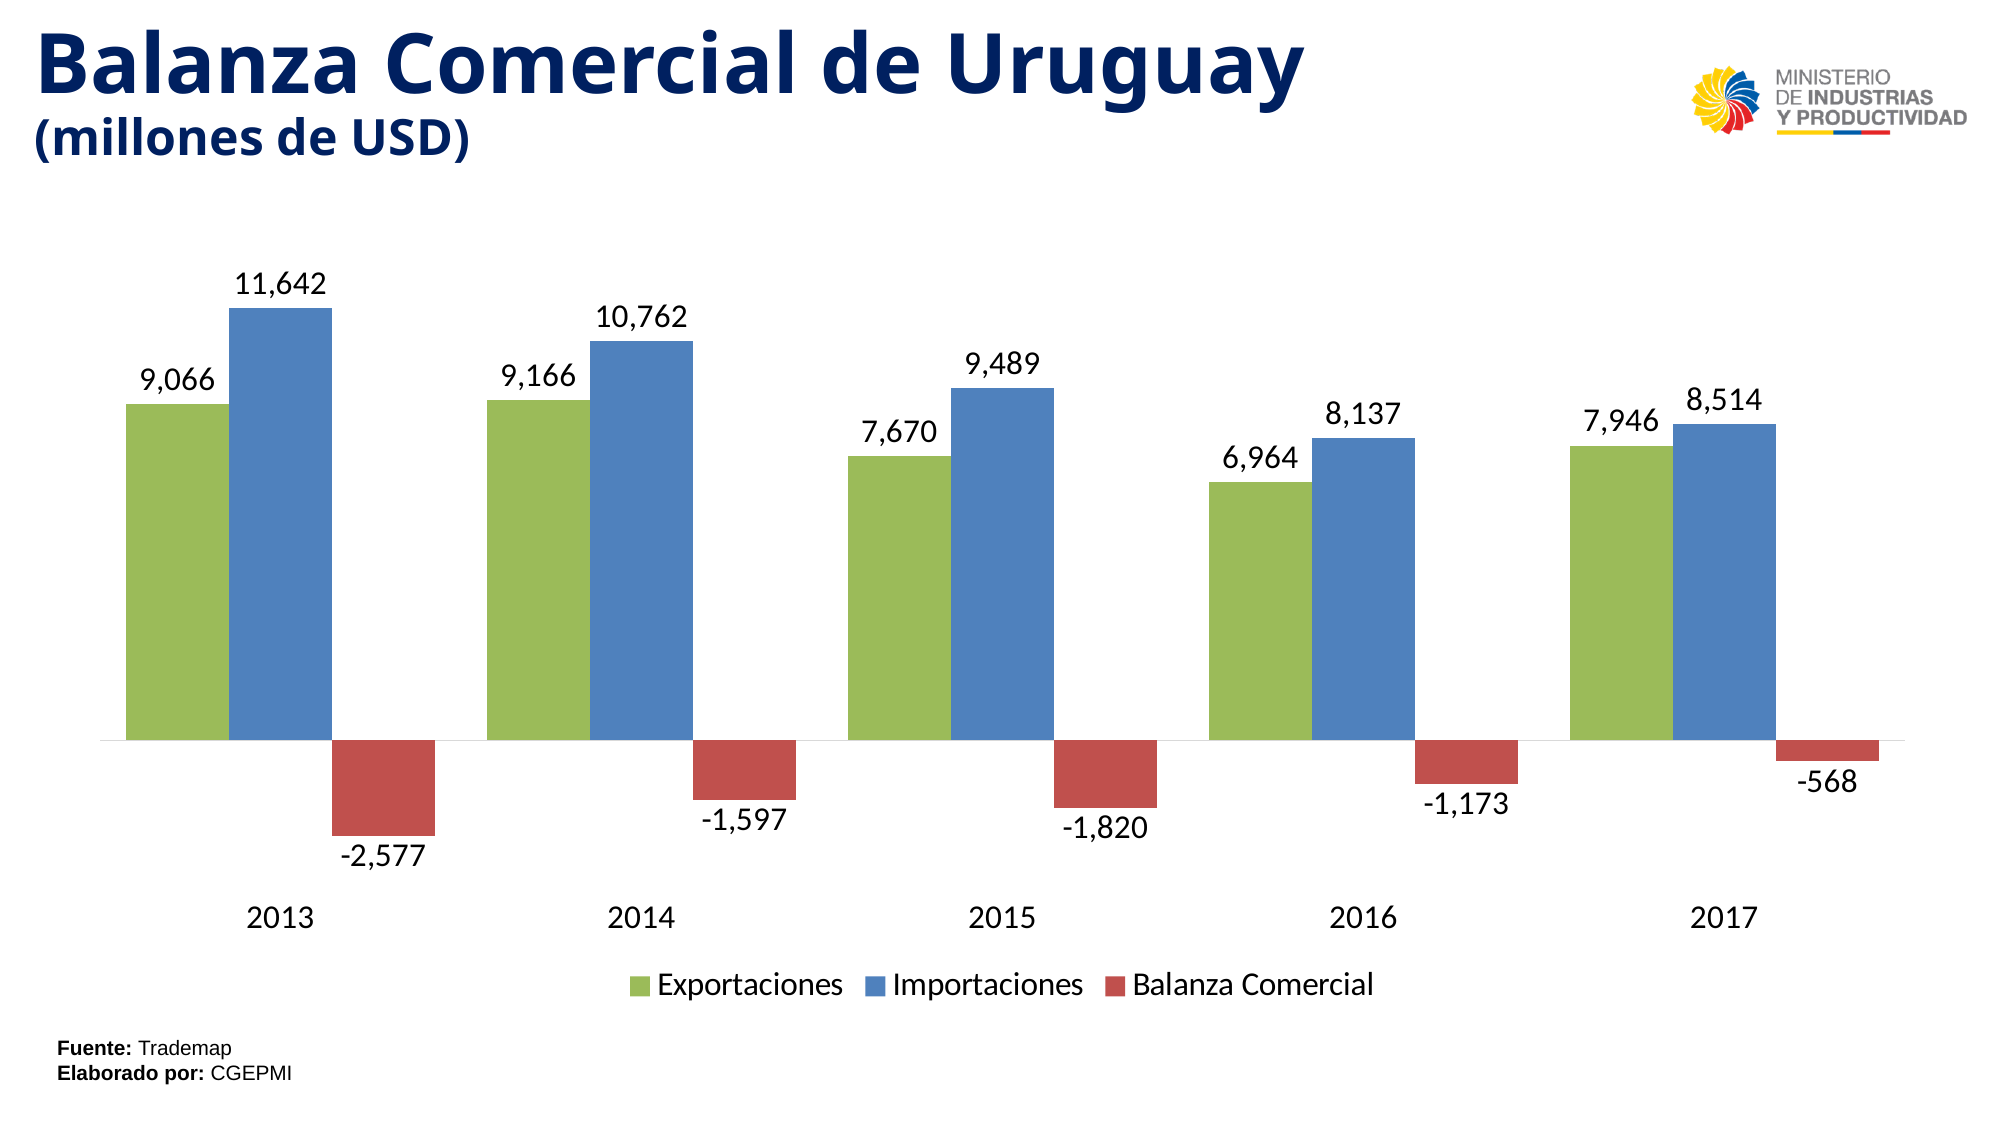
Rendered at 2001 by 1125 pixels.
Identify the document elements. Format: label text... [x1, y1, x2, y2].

picture [1657, 32, 2000, 168]
chart [62, 204, 1943, 1010]
title Balanza Comercial de Uruguay (millones de USD) [19, 2, 1472, 185]
text_box Fuente: Trademap Elaborado por: CGEPMI [42, 1027, 881, 1092]
